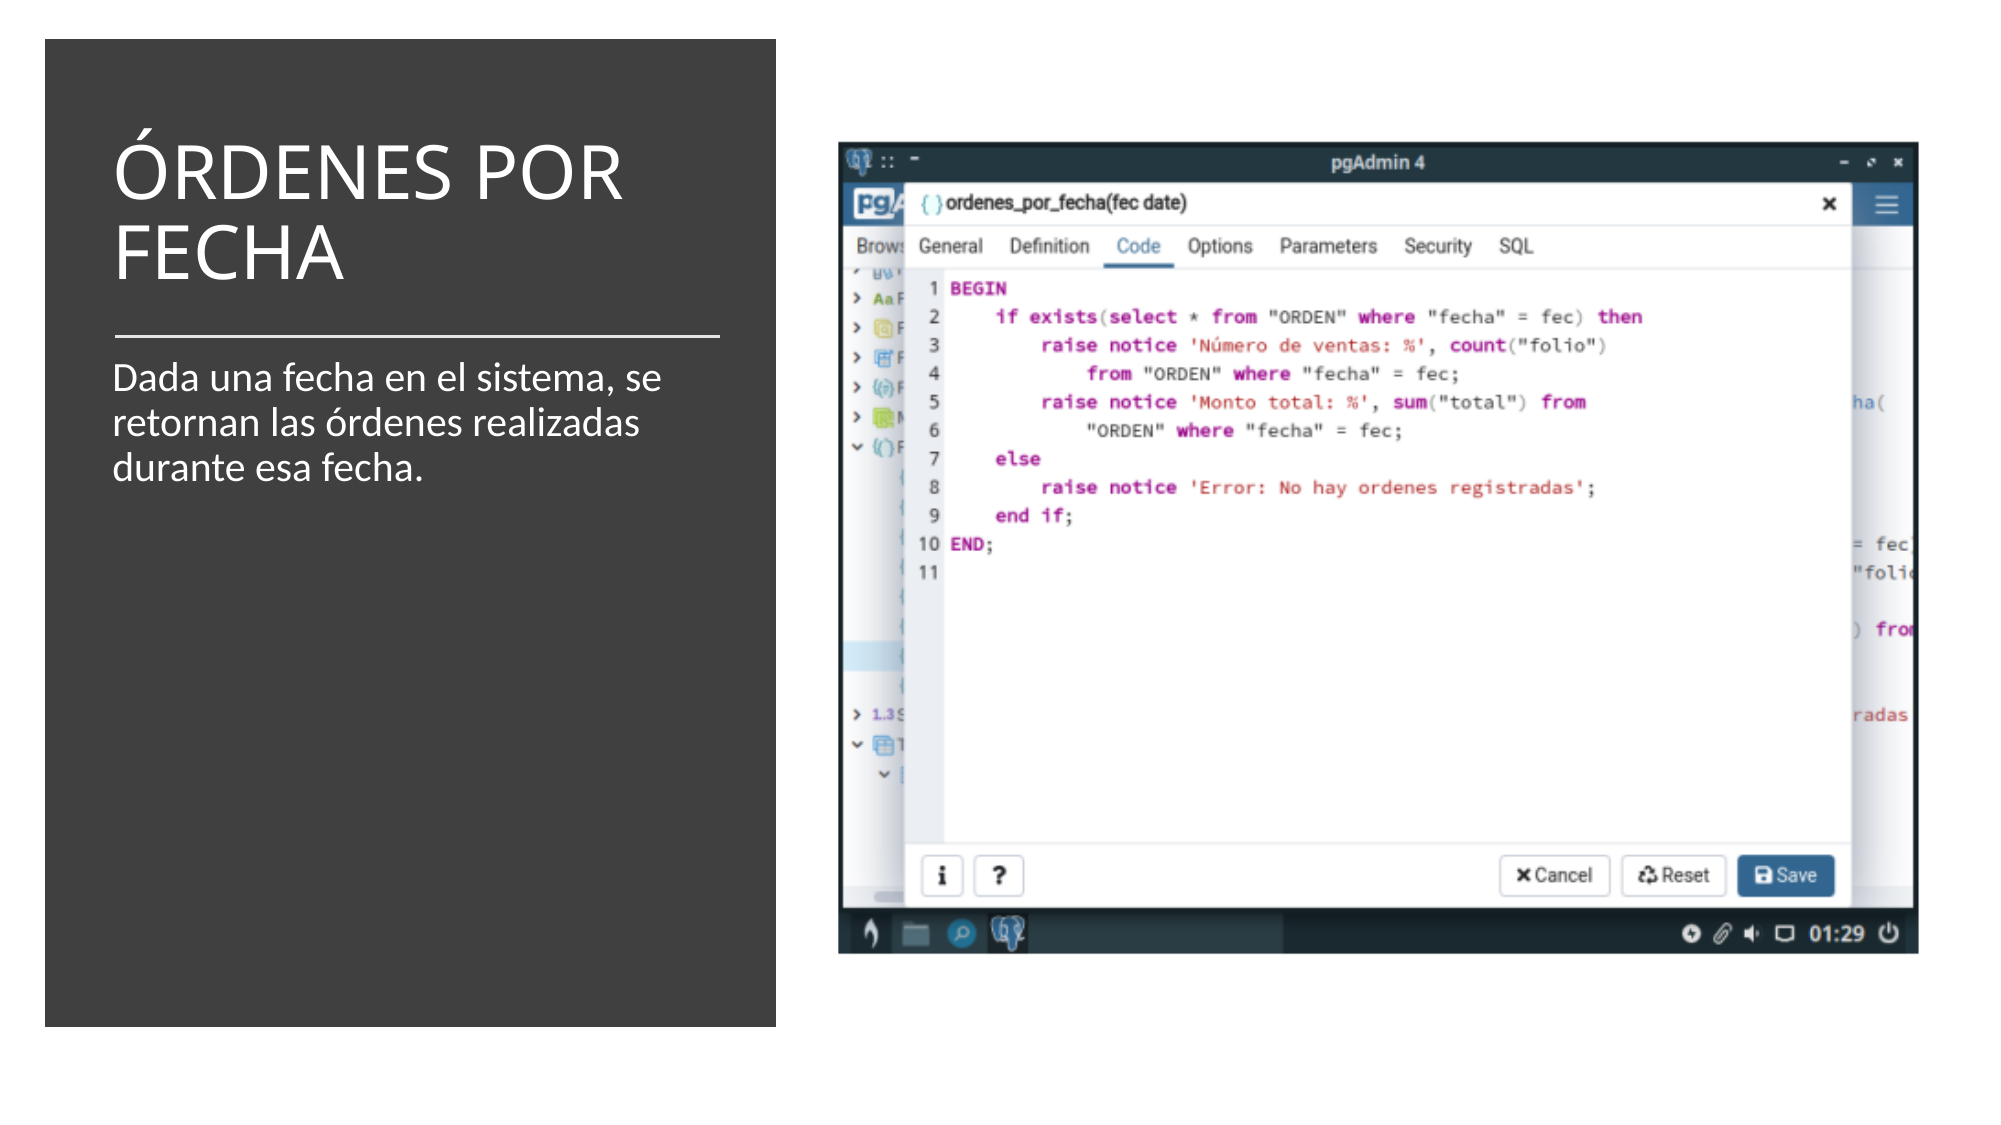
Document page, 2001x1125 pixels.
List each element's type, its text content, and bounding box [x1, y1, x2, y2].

list Dada una fecha en el sistema, se retornan las órdenes realizadas durante esa fecha. [97, 348, 725, 967]
text_box [54, 49, 767, 1018]
picture [838, 140, 1921, 959]
title ÓRDENES POR FECHA [97, 105, 725, 326]
